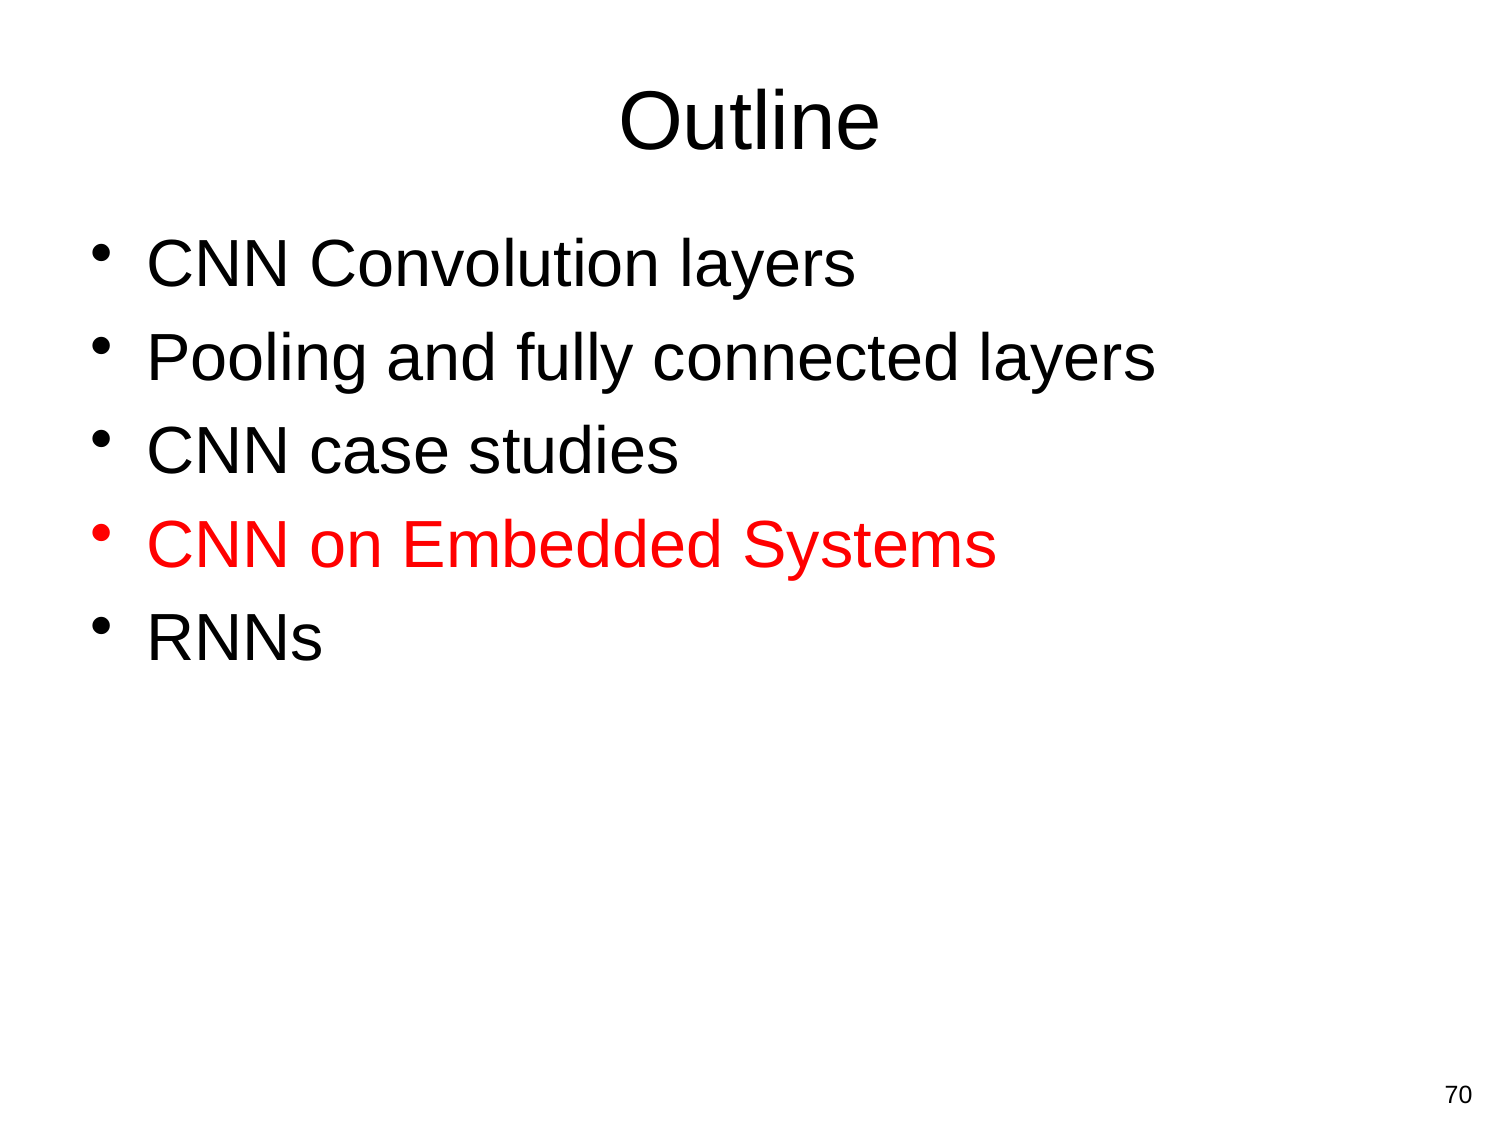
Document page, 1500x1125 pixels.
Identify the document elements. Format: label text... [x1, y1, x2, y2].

list CNN Convolution layers Pooling and fully connected layers CNN case studies CNN on Embedded Systems RNNs [74, 212, 1426, 1051]
slide_number 70 [1137, 1070, 1488, 1112]
title Outline [74, 44, 1426, 188]
